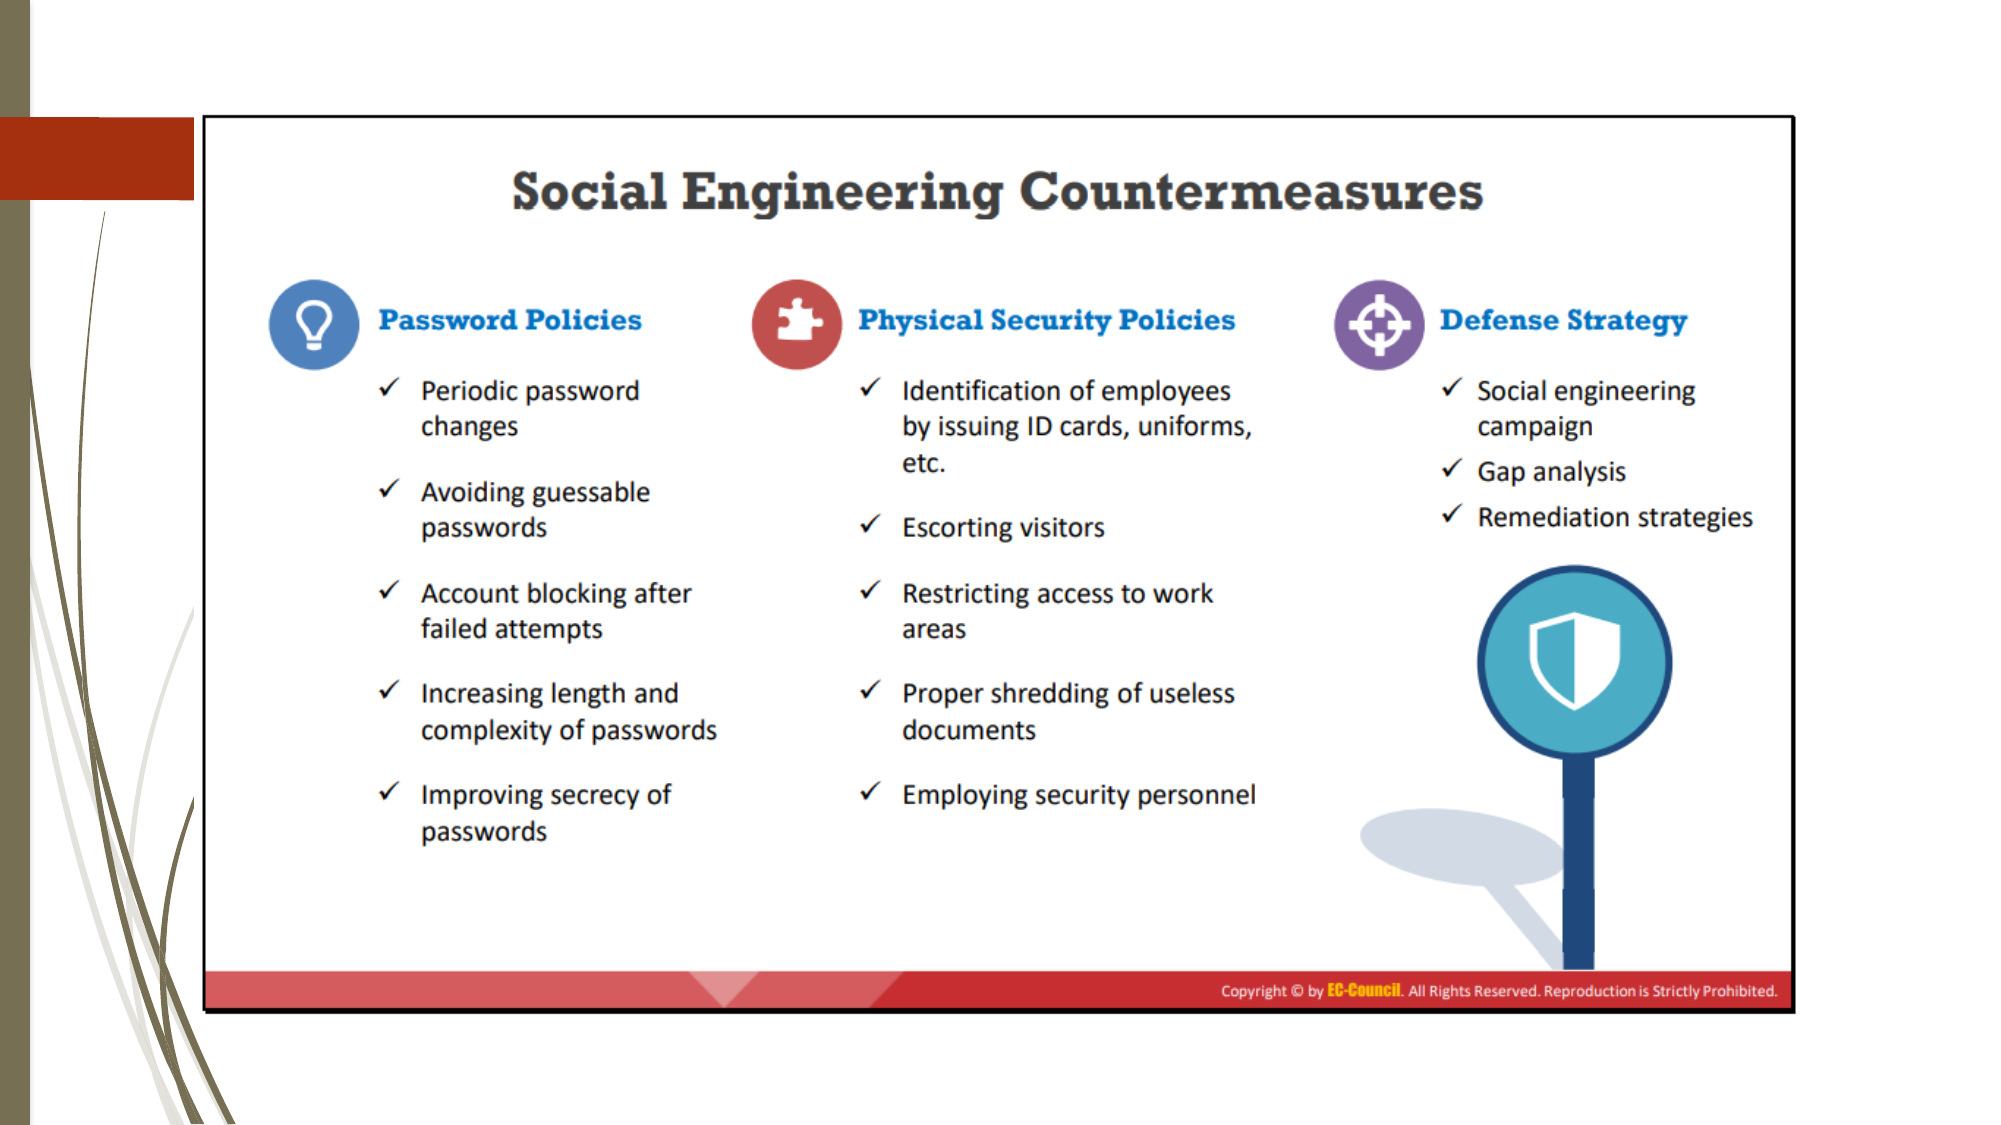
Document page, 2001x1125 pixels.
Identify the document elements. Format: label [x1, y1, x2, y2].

picture [194, 105, 1806, 1020]
